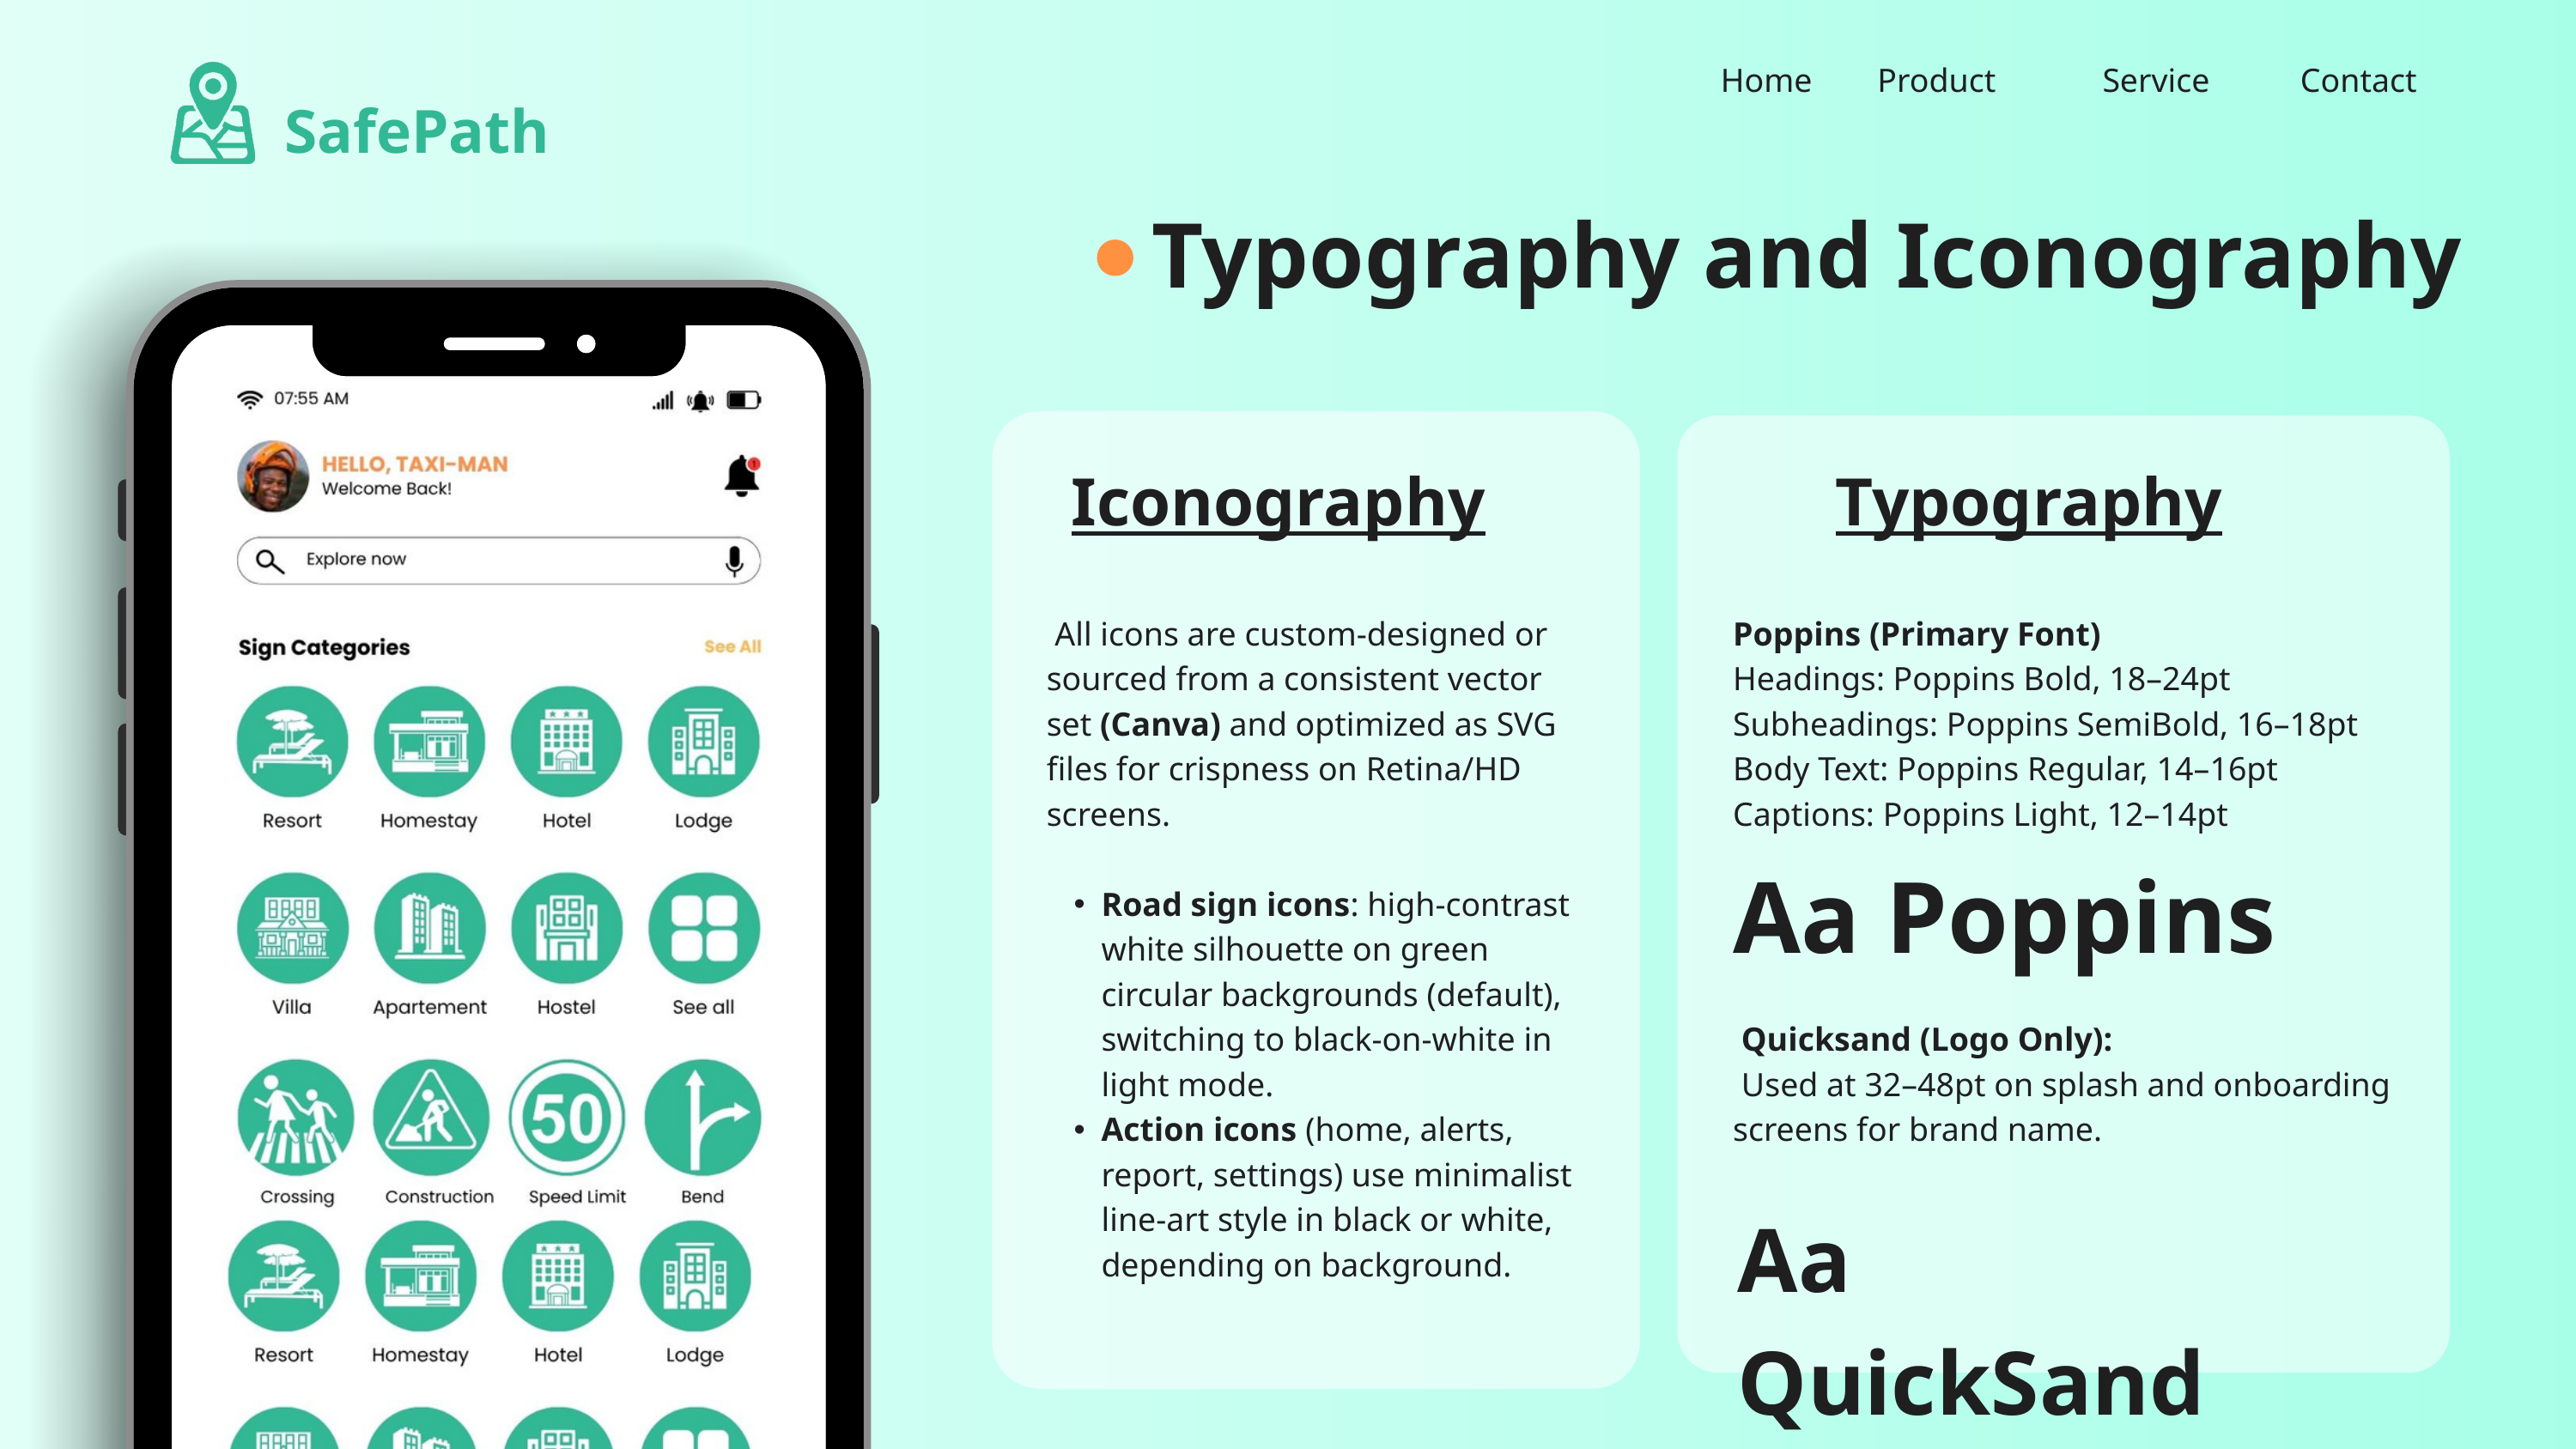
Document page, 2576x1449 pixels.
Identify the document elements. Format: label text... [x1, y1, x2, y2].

text_box Contact [2300, 53, 2465, 100]
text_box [1097, 239, 1134, 276]
text_box Product [1877, 53, 2058, 100]
text_box Service [2102, 53, 2256, 100]
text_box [169, 62, 605, 164]
text_box Aa QuickSand [1737, 1381, 2321, 1433]
text_box Typography and Iconography [1151, 221, 2505, 306]
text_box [1677, 415, 2451, 1373]
text_box Home [1721, 53, 1835, 100]
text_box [992, 410, 1641, 1390]
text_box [27, 239, 880, 1449]
